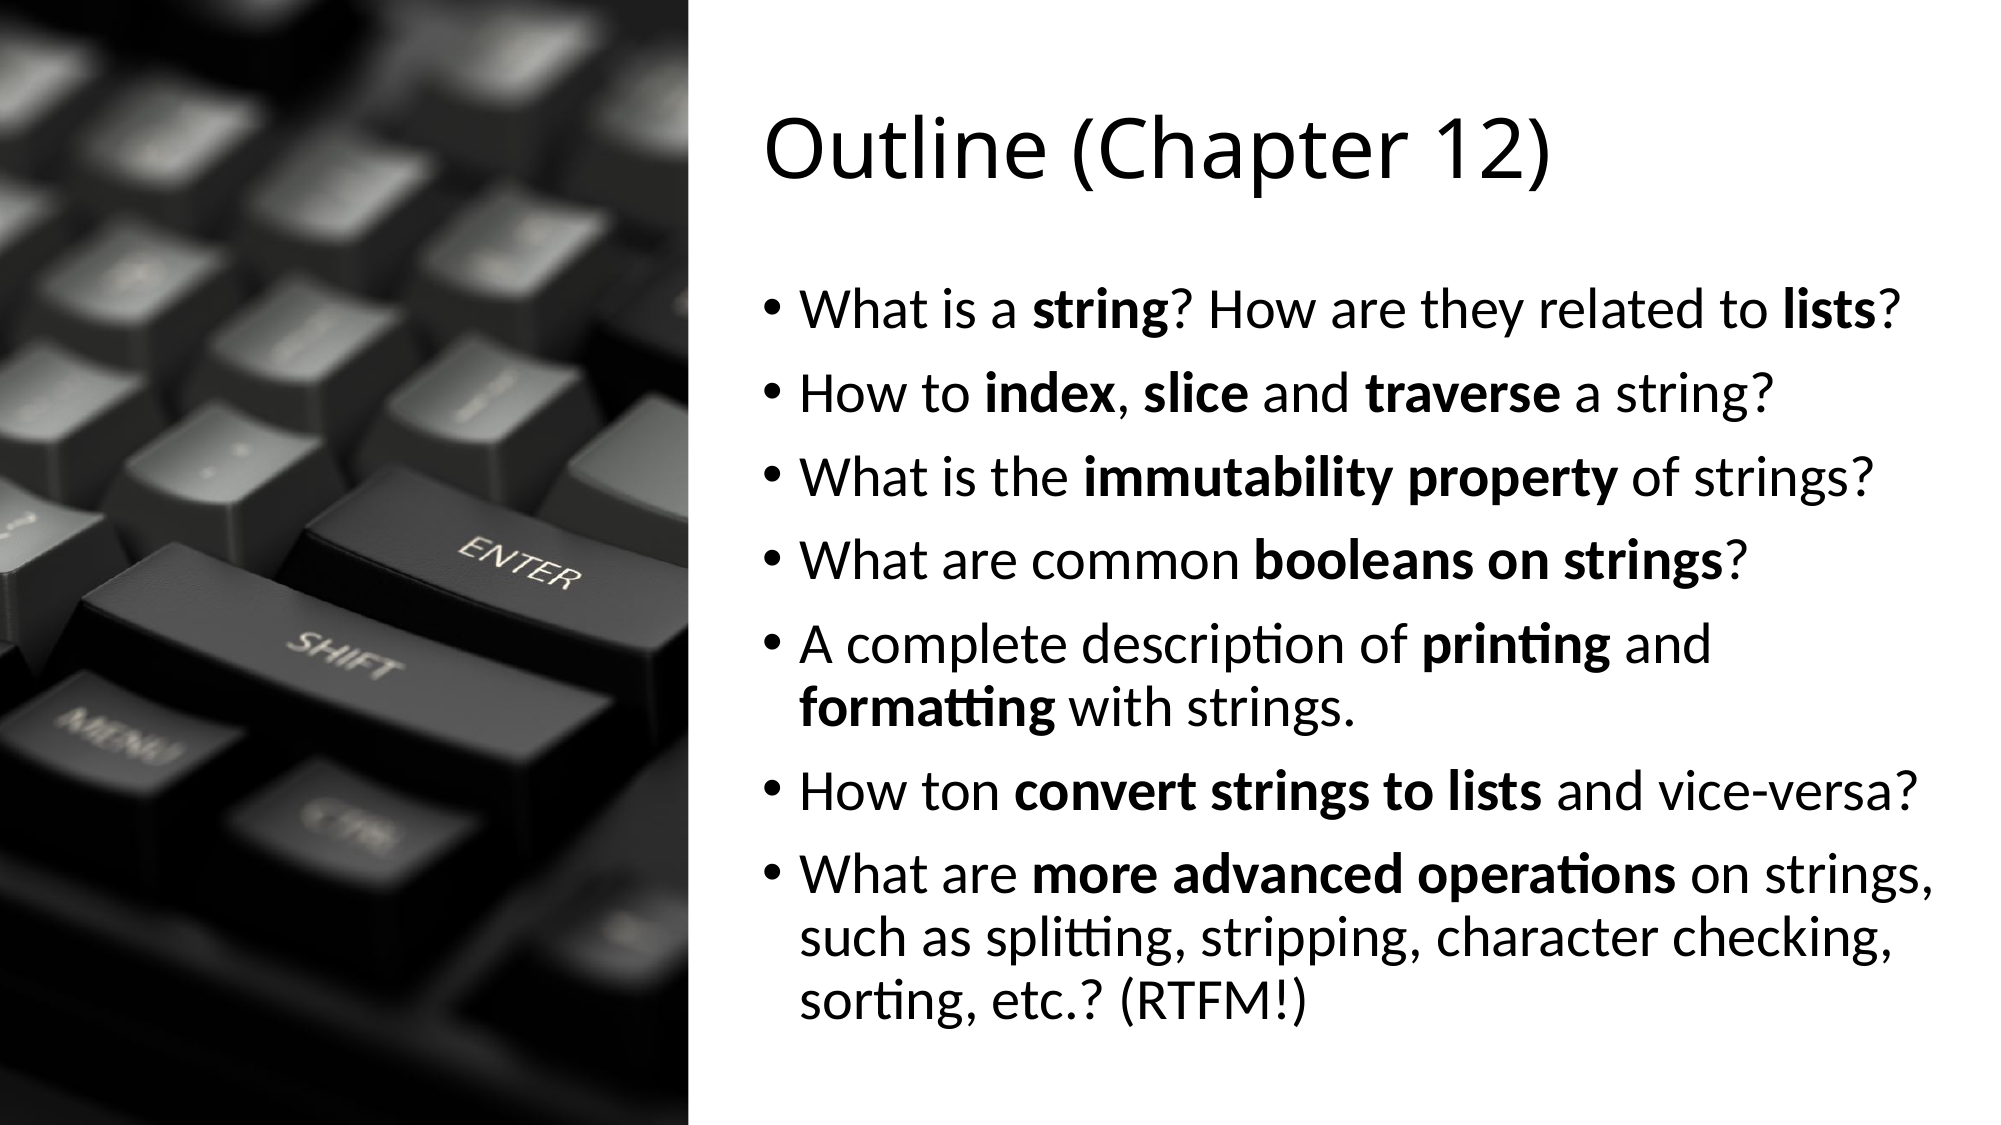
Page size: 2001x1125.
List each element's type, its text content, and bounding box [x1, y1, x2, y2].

picture [0, 0, 689, 1125]
title Outline (Chapter 12) [746, 66, 1863, 205]
list What is a string? How are they related to lists? How to index, slice and traverse a string? What is the immutability property of strings? What are common booleans on strings? A complete description of printing and formatting with strings. How ton convert strings to lists and vice-versa? What are more advanced operations on strings, such as splitting, stripping, character checking, sorting, etc.? (RTFM!) [746, 270, 1955, 1092]
